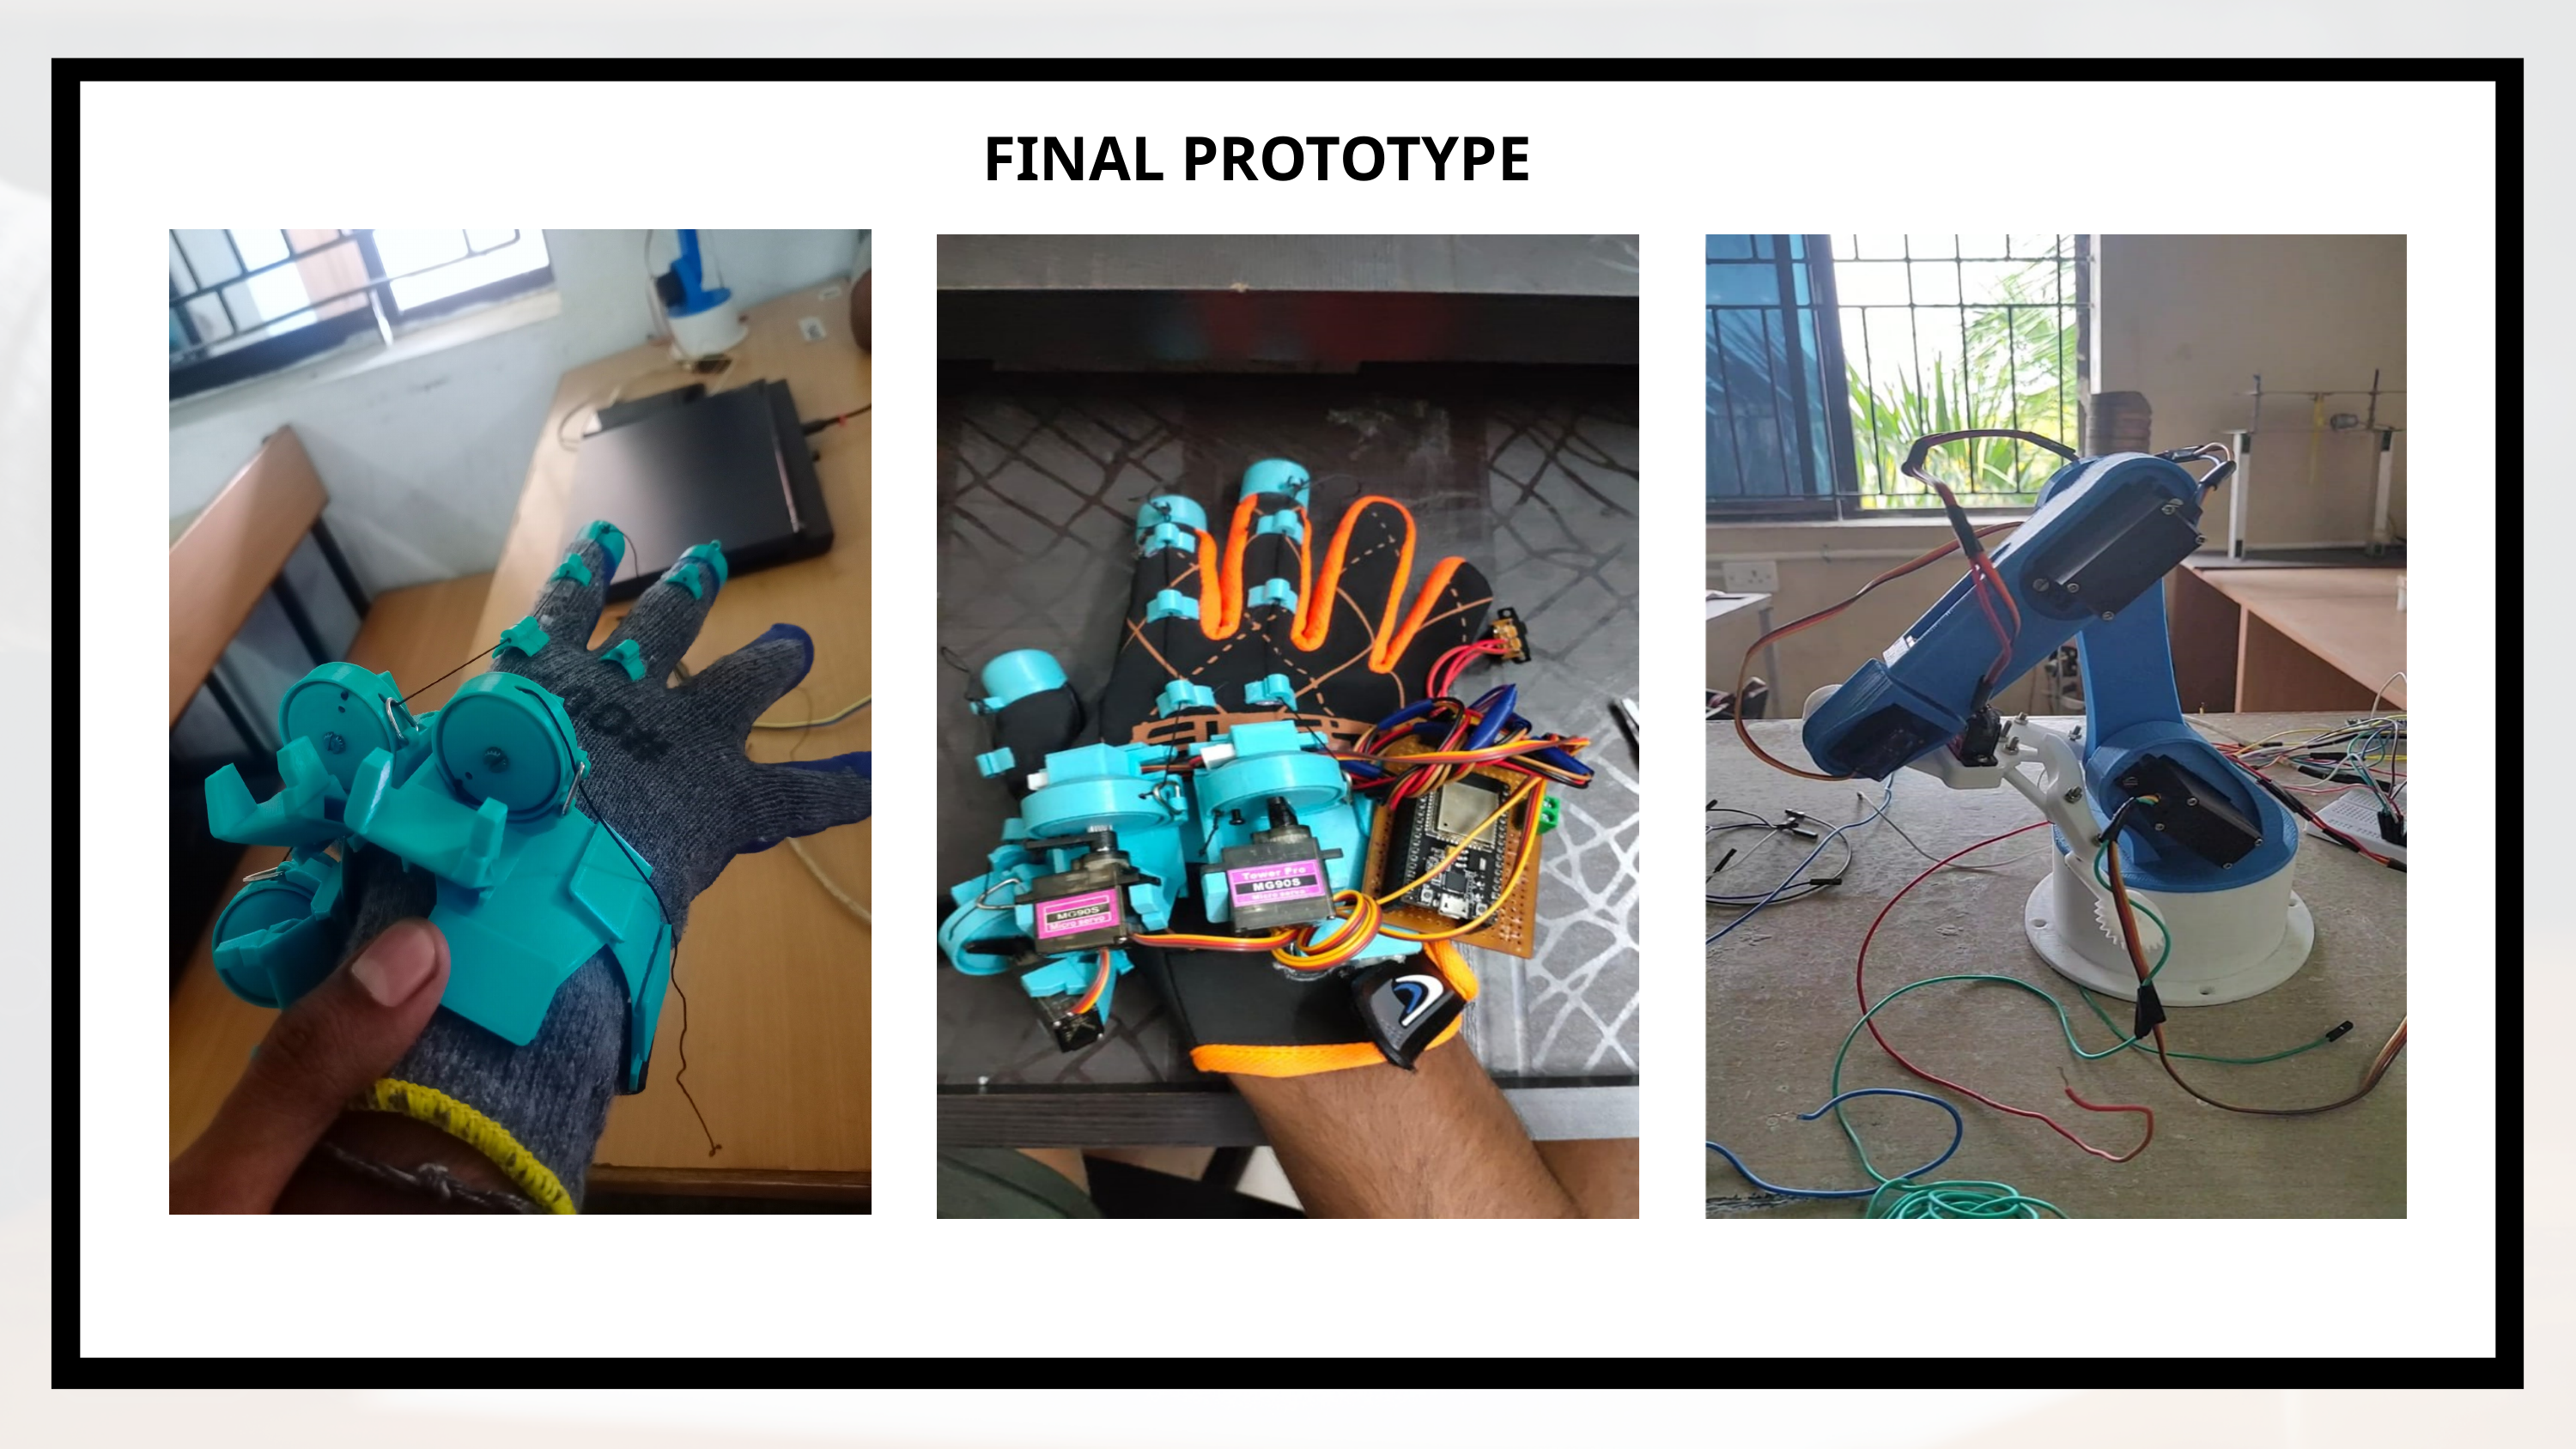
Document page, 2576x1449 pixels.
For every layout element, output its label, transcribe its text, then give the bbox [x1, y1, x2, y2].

text_box [80, 81, 2496, 1358]
text_box FINAL PROTOTYPE [969, 106, 1607, 206]
picture [0, 0, 2576, 1449]
